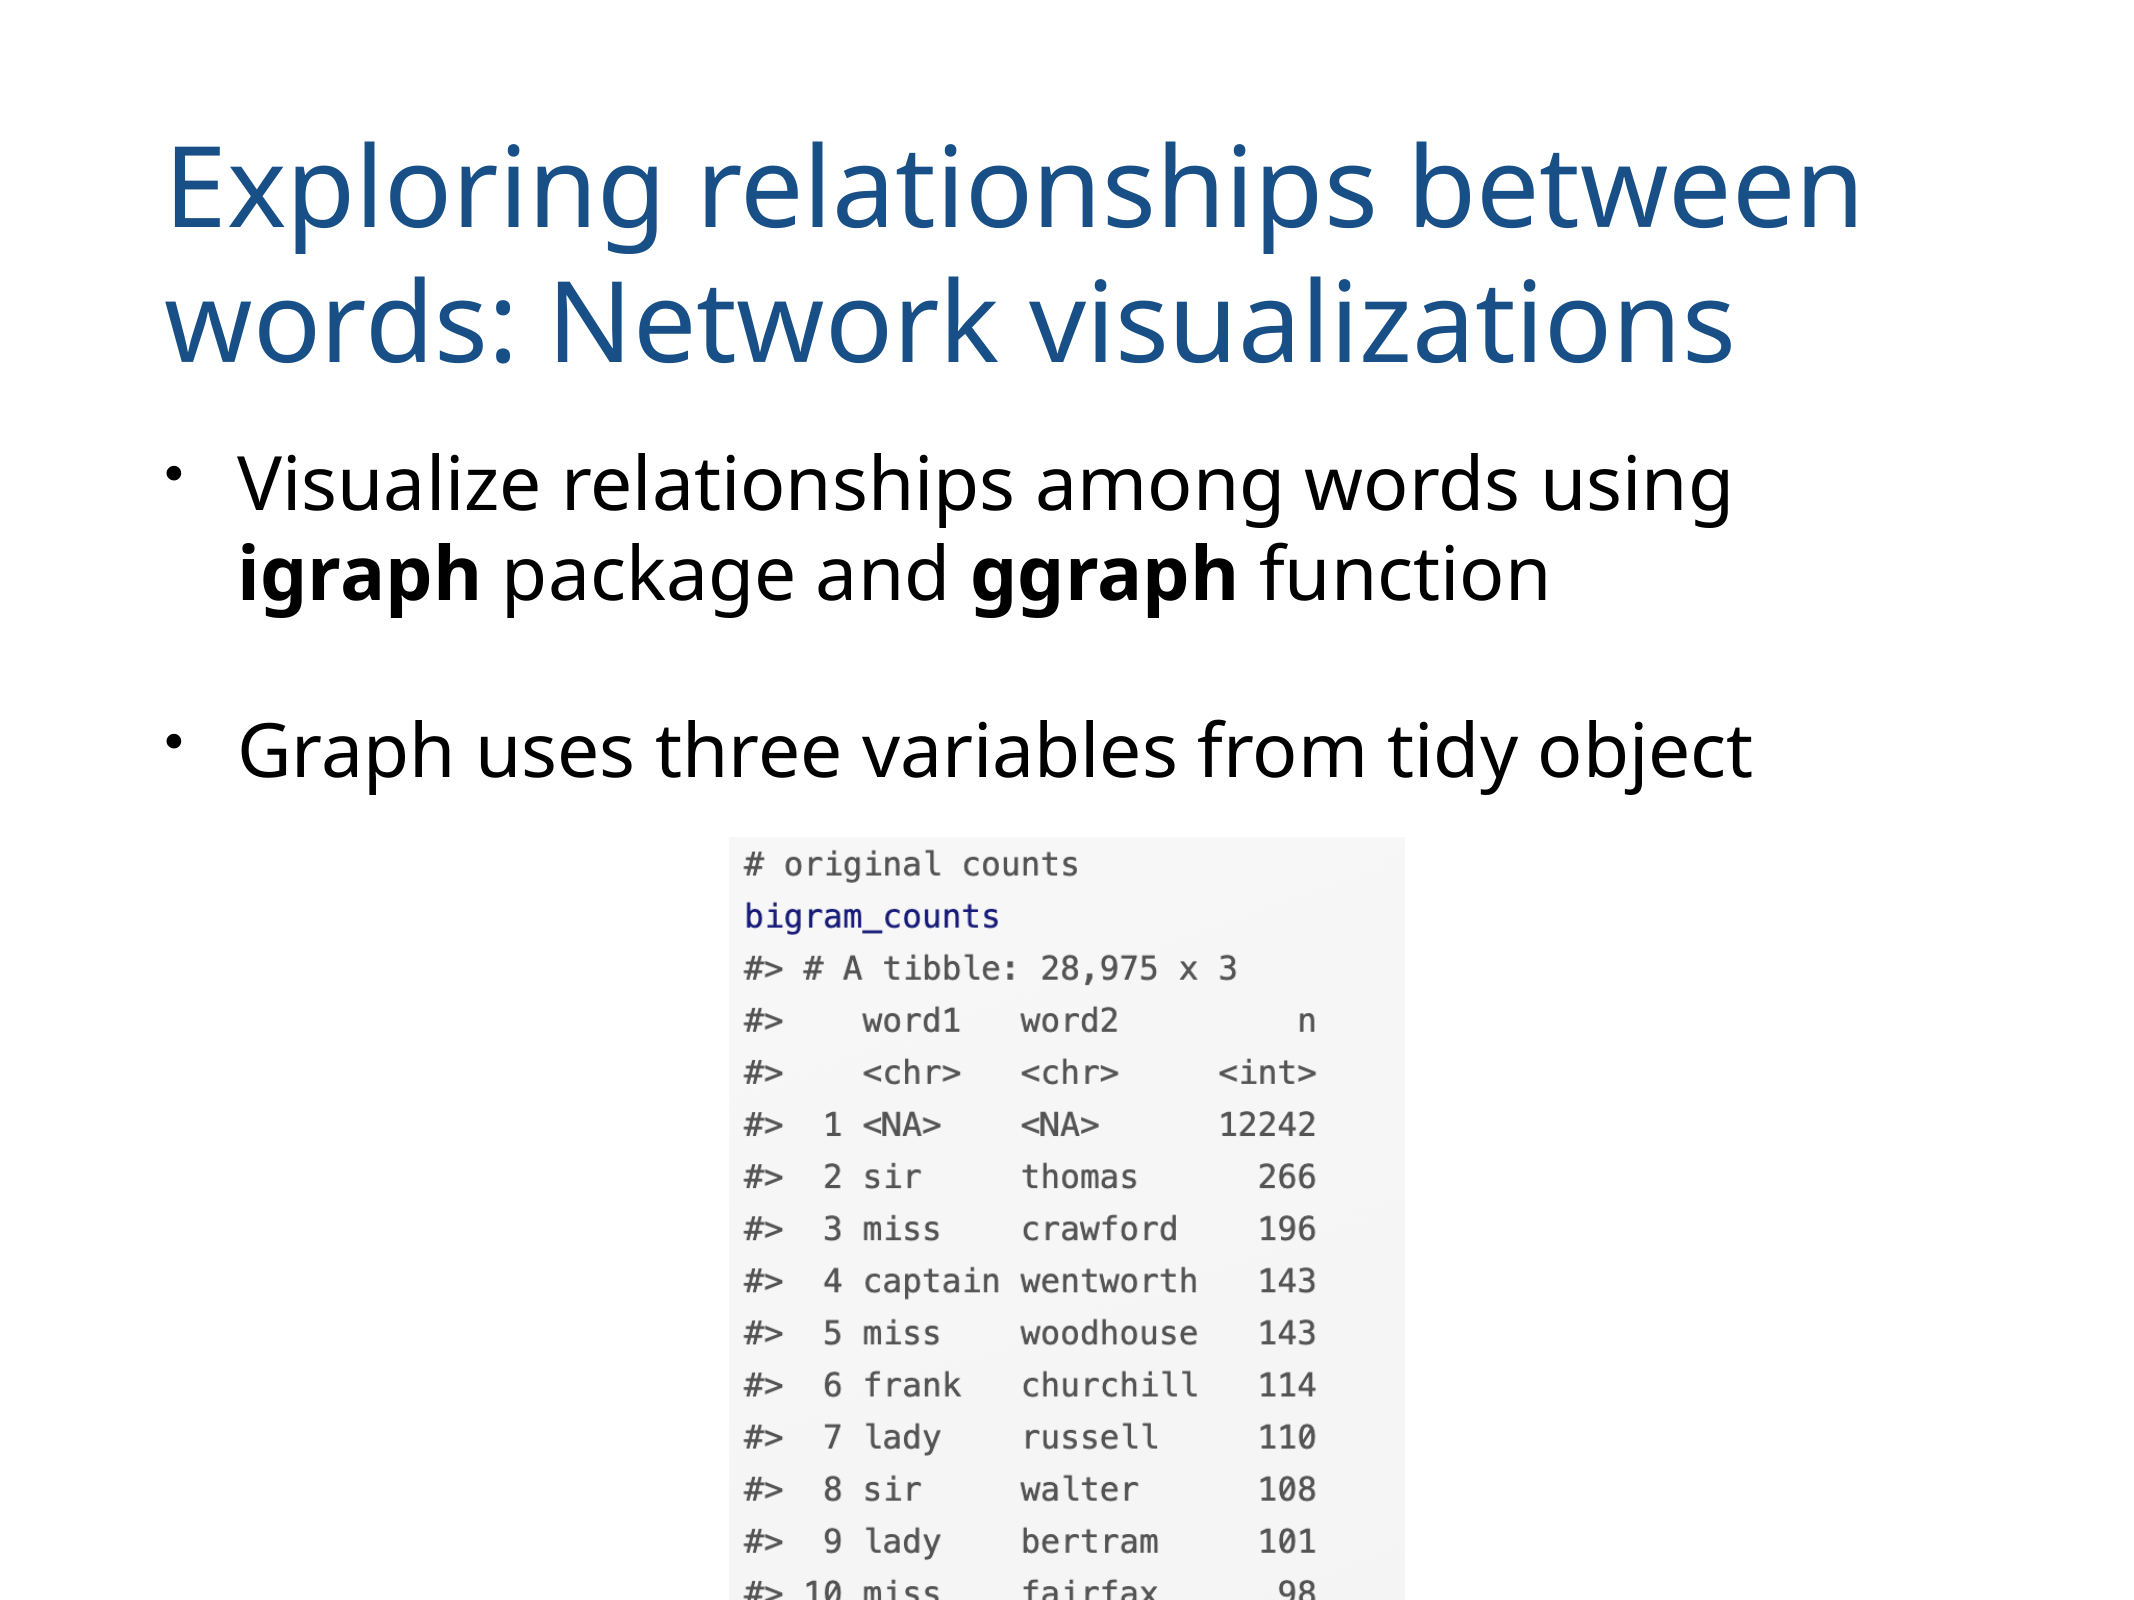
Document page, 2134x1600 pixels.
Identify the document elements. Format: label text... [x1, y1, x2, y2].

list Visualize relationships among words using igraph package and ggraph function Graph uses three variables from tidy object [155, 426, 1978, 1459]
title Exploring relationships between words: Network visualizations [155, 72, 1978, 426]
picture [728, 837, 1405, 1600]
